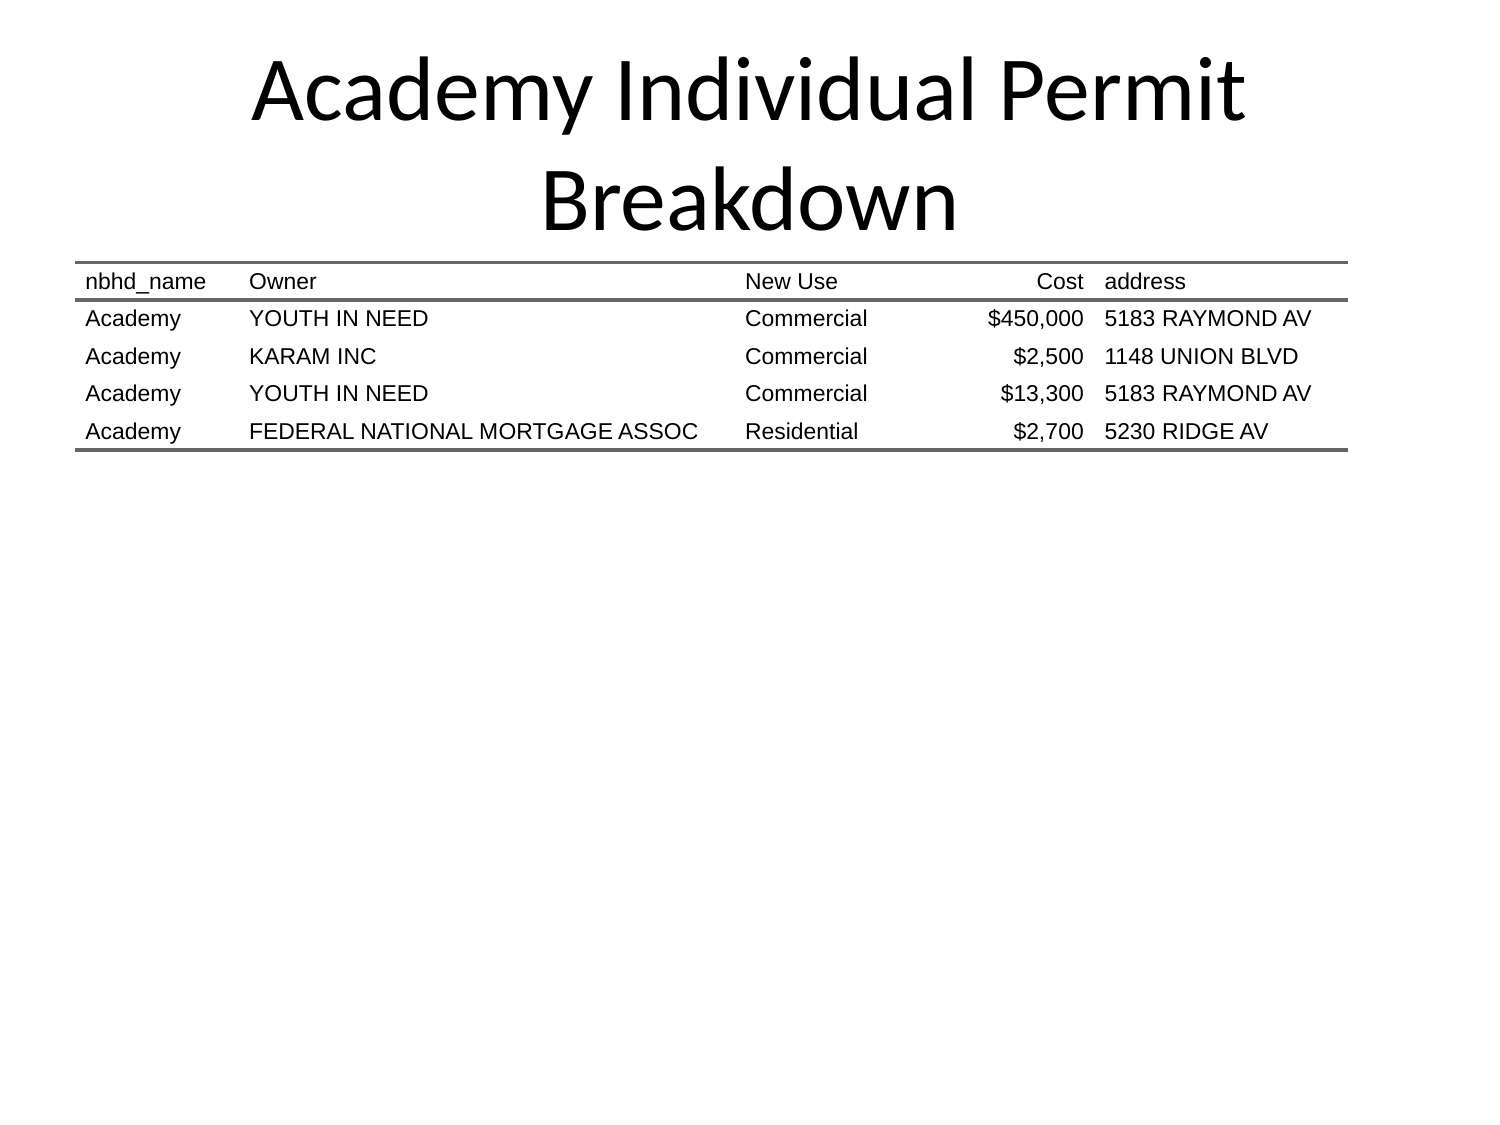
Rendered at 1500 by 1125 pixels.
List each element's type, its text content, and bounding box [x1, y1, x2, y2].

table_cell 1148 UNION BLVD [1094, 338, 1348, 375]
table_cell FEDERAL NATIONAL MORTGAGE ASSOC [239, 413, 735, 448]
table_cell Academy [75, 375, 239, 413]
table_header nbhd_name [75, 264, 239, 298]
table_cell KARAM INC [239, 338, 735, 375]
table_cell 5183 RAYMOND AV [1094, 375, 1348, 413]
table_cell $2,700 [900, 413, 1094, 448]
table_header Cost [900, 264, 1094, 298]
table_cell Academy [75, 338, 239, 375]
table_cell YOUTH IN NEED [239, 375, 735, 413]
table_header address [1094, 264, 1348, 298]
table_cell Commercial [735, 375, 900, 413]
table_cell 5230 RIDGE AV [1094, 413, 1348, 448]
table_cell $2,500 [900, 338, 1094, 375]
table_cell Commercial [735, 302, 900, 338]
table_header New Use [735, 264, 900, 298]
table_cell Commercial [735, 338, 900, 375]
table_cell Academy [75, 302, 239, 338]
table_header Owner [239, 264, 735, 298]
table_cell Residential [735, 413, 900, 448]
table_cell 5183 RAYMOND AV [1094, 302, 1348, 338]
title Academy Individual Permit Breakdown [75, 45, 1425, 233]
table_cell $450,000 [900, 302, 1094, 338]
table_cell YOUTH IN NEED [239, 302, 735, 338]
table_cell $13,300 [900, 375, 1094, 413]
table_cell Academy [75, 413, 239, 448]
